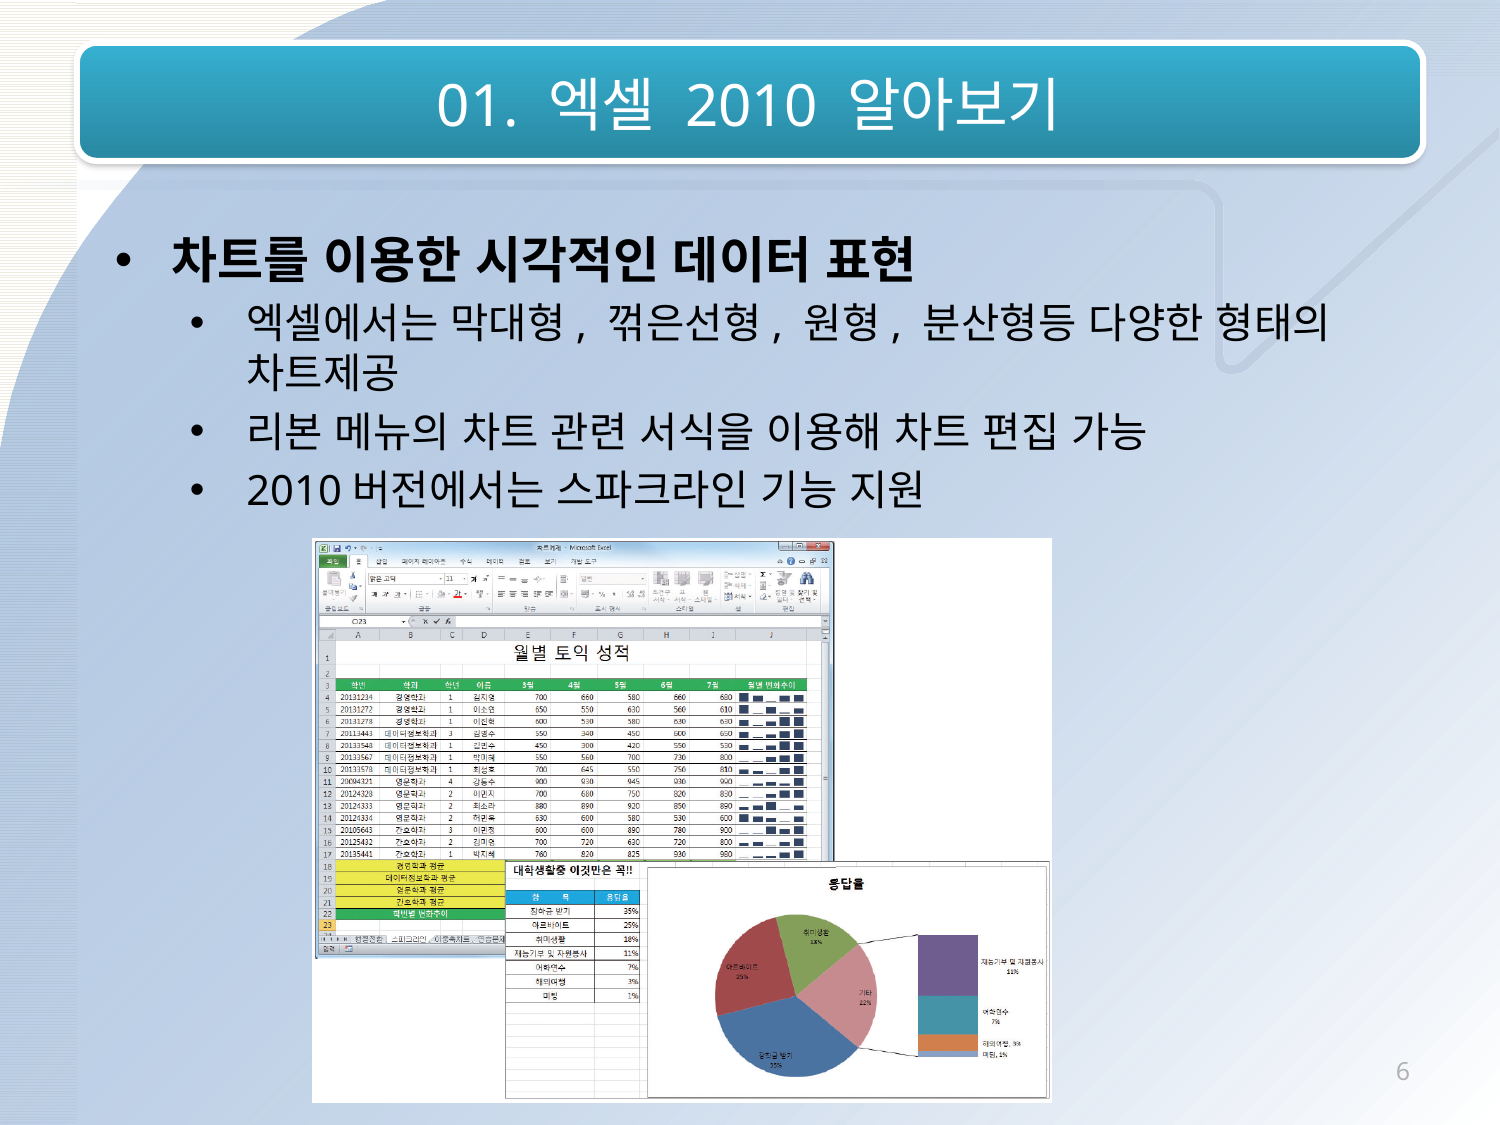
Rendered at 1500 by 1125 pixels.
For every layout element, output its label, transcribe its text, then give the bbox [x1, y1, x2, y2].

text_box 차트를 이용한 시각적인 데이터 표현 엑셀에서는 막대형, 꺾은선형, 원형, 분산형등 다양한 형태의 차트제공 리본 메뉴의 차트 관련 서식을 이용해 차트 편집 가능 2010버전에서는 스파크라인 기능 지원 [99, 221, 1450, 1030]
text_box [0, 0, 1500, 75]
picture [312, 538, 1052, 1104]
slide_number 6 [1074, 1042, 1425, 1103]
title 01. 엑셀 2010 알아보기 [75, 75, 1424, 161]
